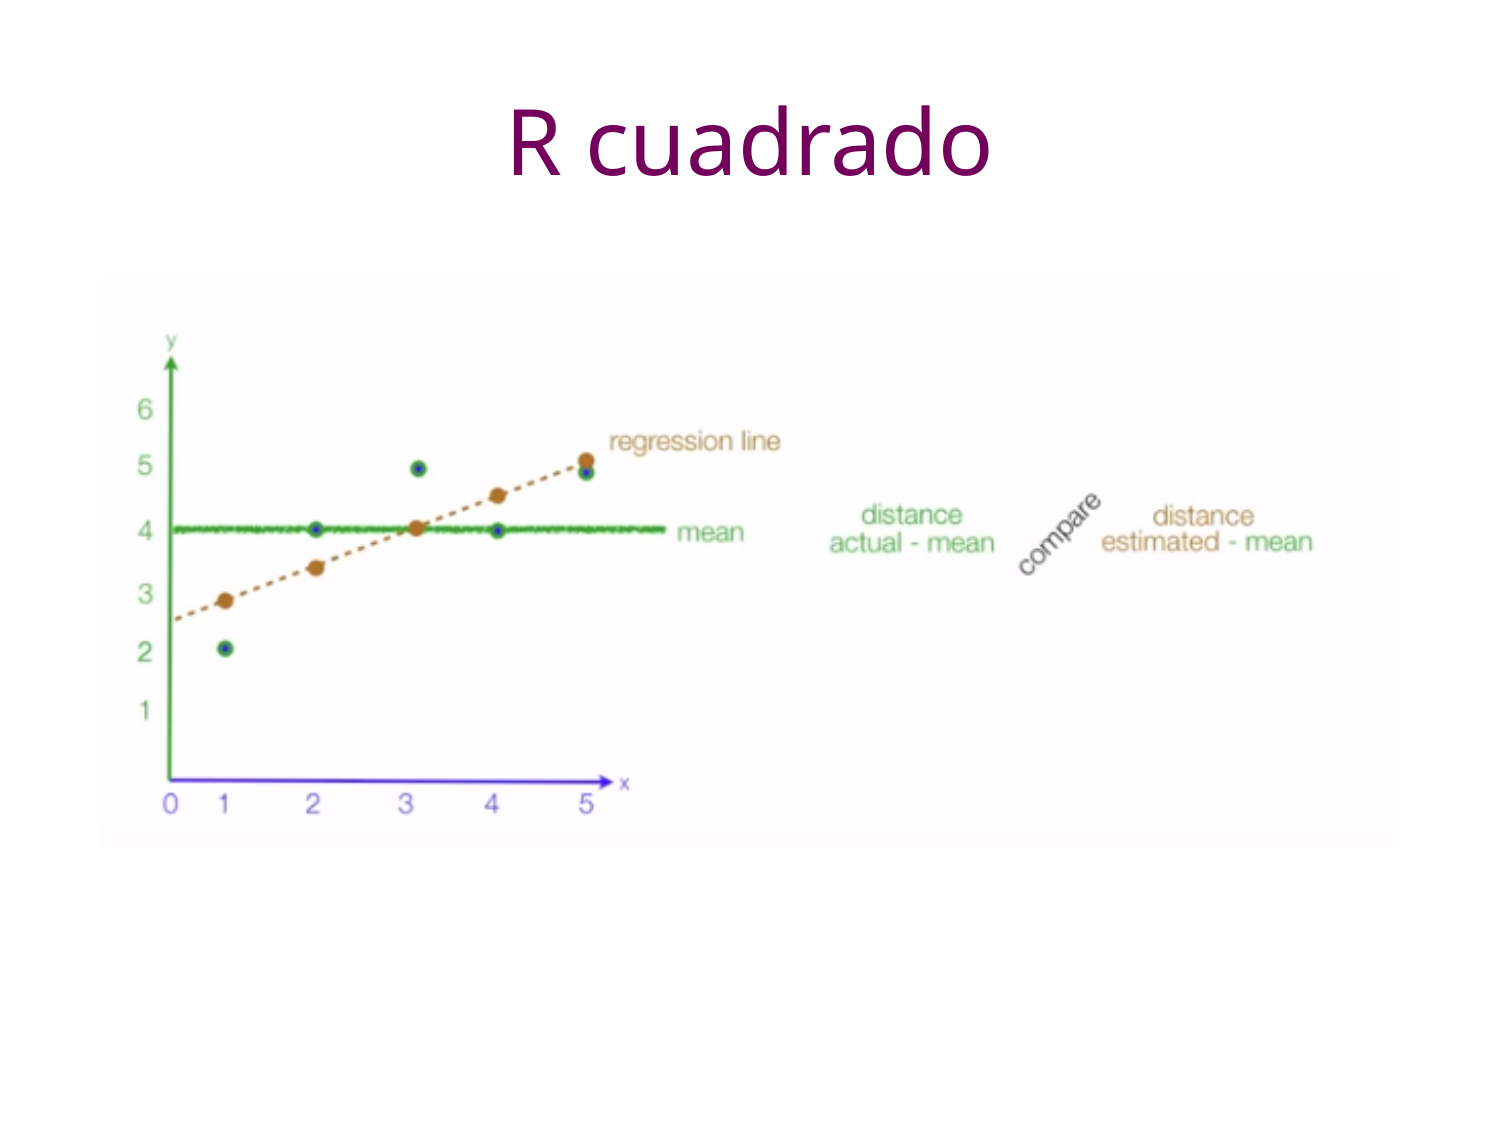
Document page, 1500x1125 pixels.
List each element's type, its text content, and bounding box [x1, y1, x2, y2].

title R cuadrado [75, 45, 1425, 233]
picture [100, 278, 1400, 847]
